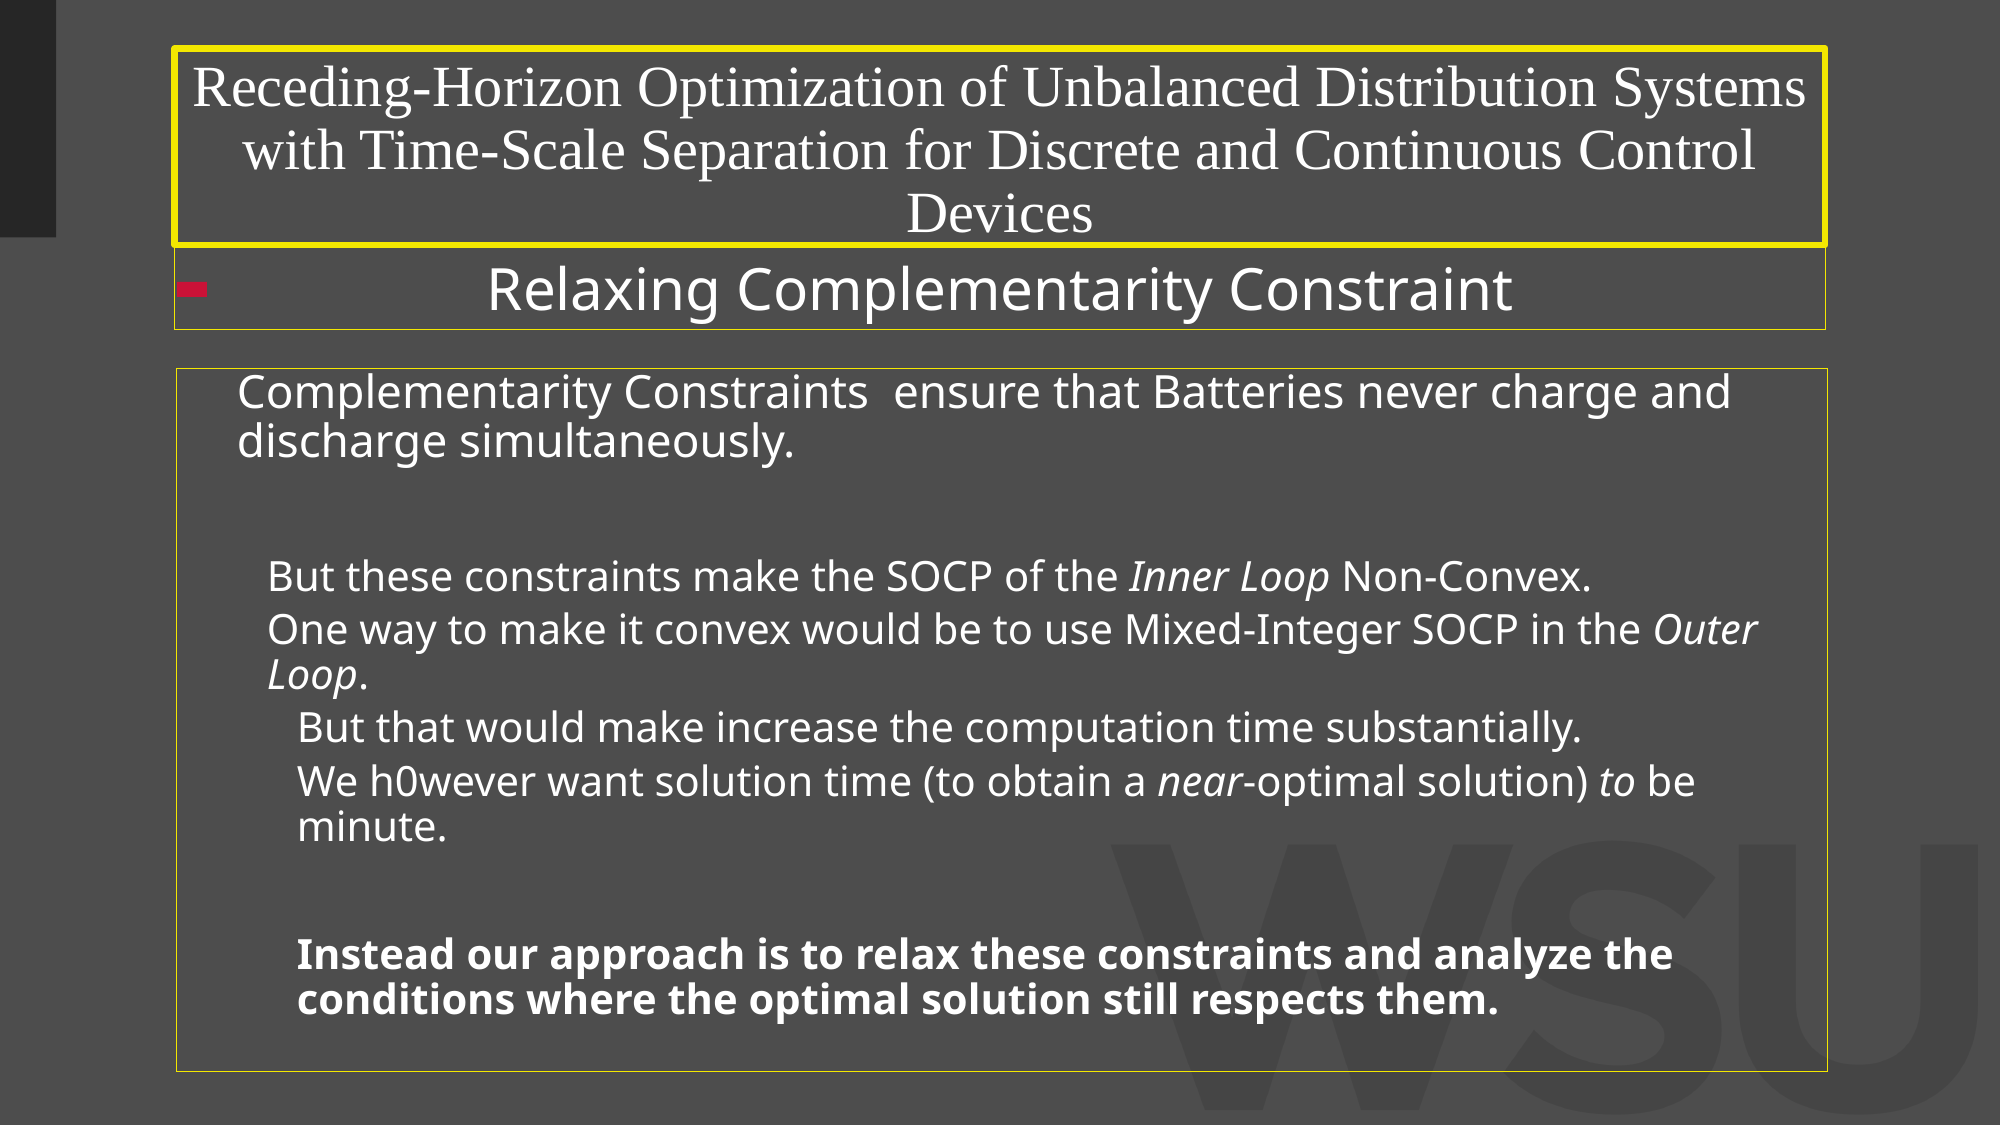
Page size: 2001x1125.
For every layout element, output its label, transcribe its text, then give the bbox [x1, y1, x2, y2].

text_box Relaxing Complementarity Constraint [174, 245, 1826, 330]
picture [1109, 840, 1827, 1071]
title Receding-Horizon Optimization of Unbalanced Distribution Systems with Time-Scale Separation for Discrete and Continuous Control Devices [174, 48, 1826, 245]
picture [1109, 840, 1979, 1115]
